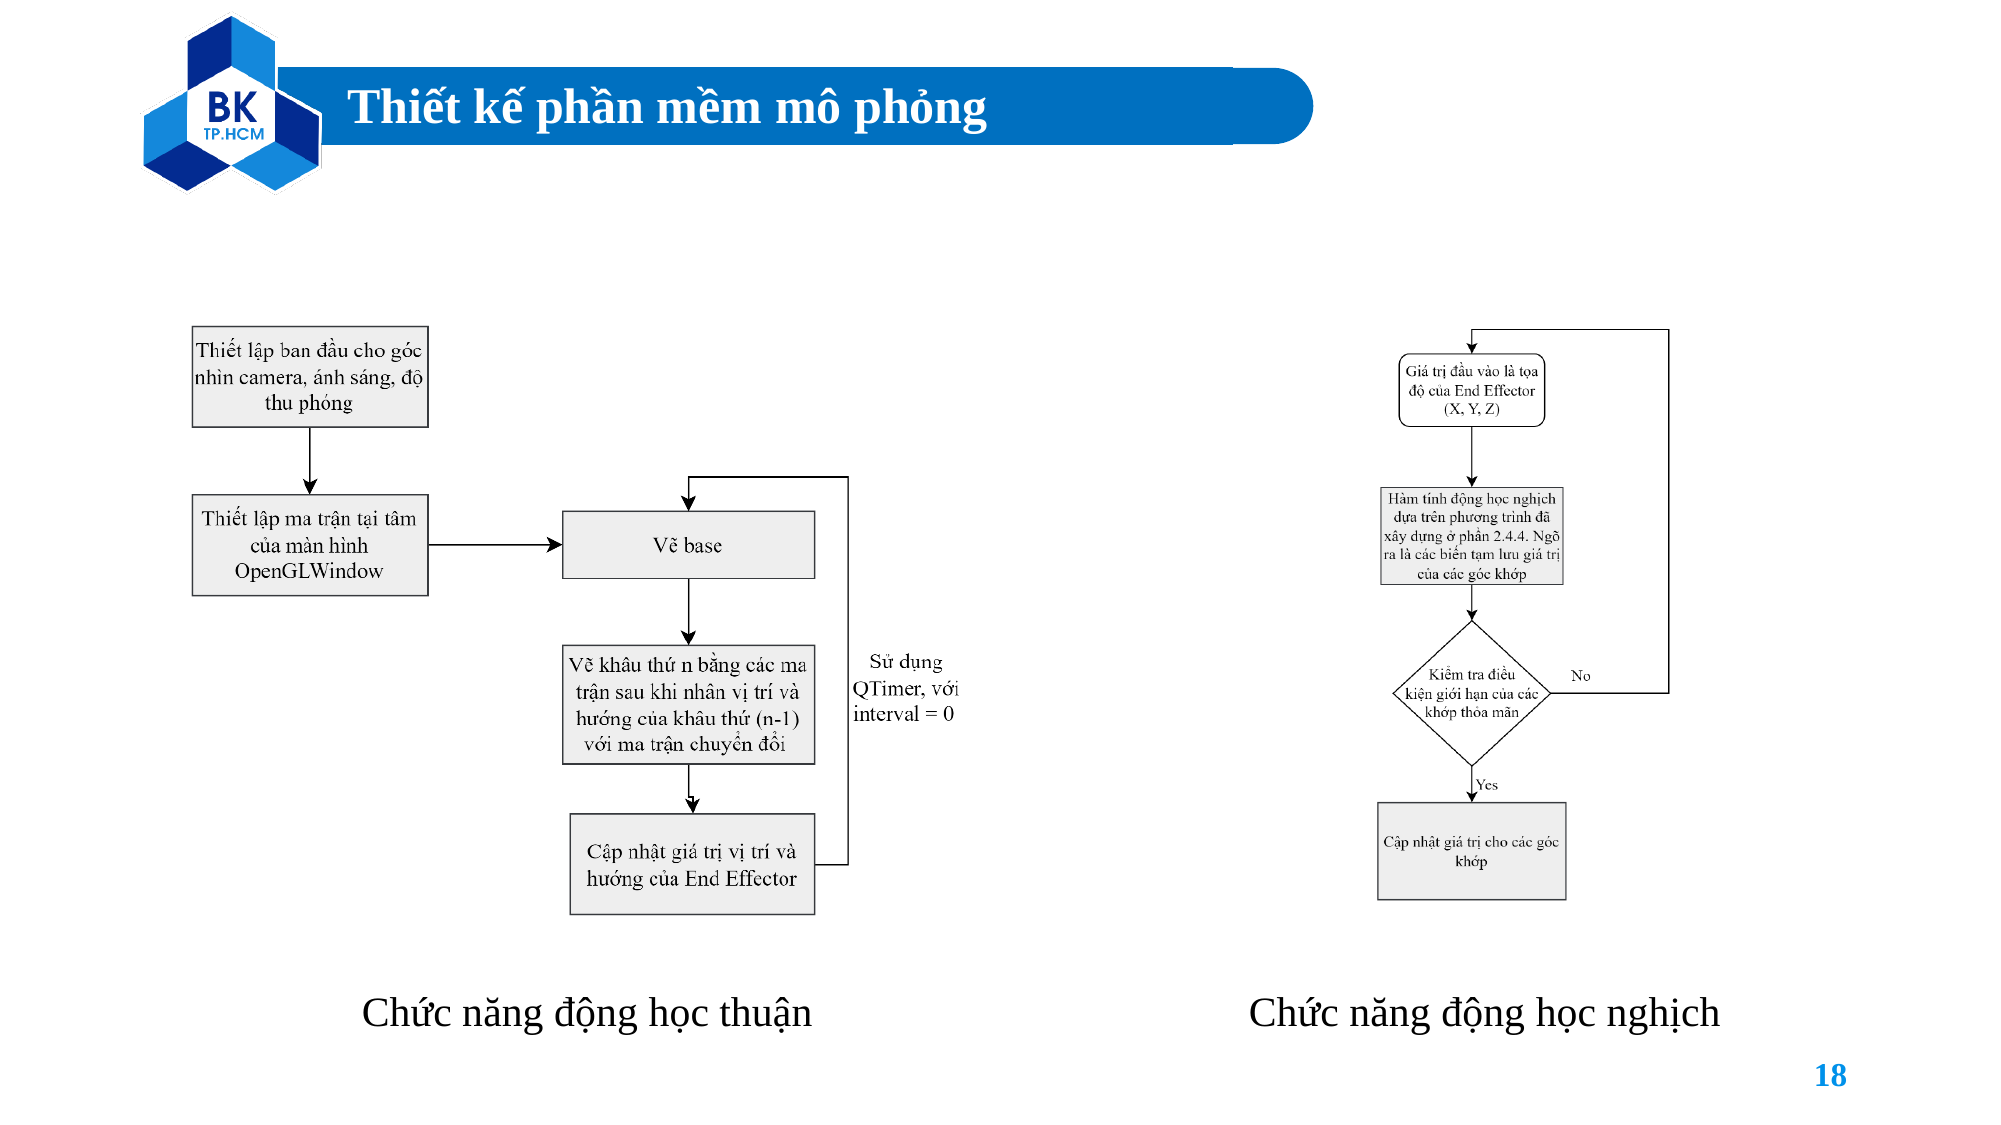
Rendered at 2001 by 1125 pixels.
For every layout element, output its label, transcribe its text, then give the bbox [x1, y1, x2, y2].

picture [174, 307, 1000, 932]
picture [140, 11, 322, 195]
slide_number 18 [1412, 1042, 1863, 1103]
text_box Chức năng động học thuận [347, 977, 828, 1042]
text_box Chức năng động học nghịch [1234, 977, 1736, 1042]
picture [1364, 308, 1691, 912]
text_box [322, 65, 1314, 145]
